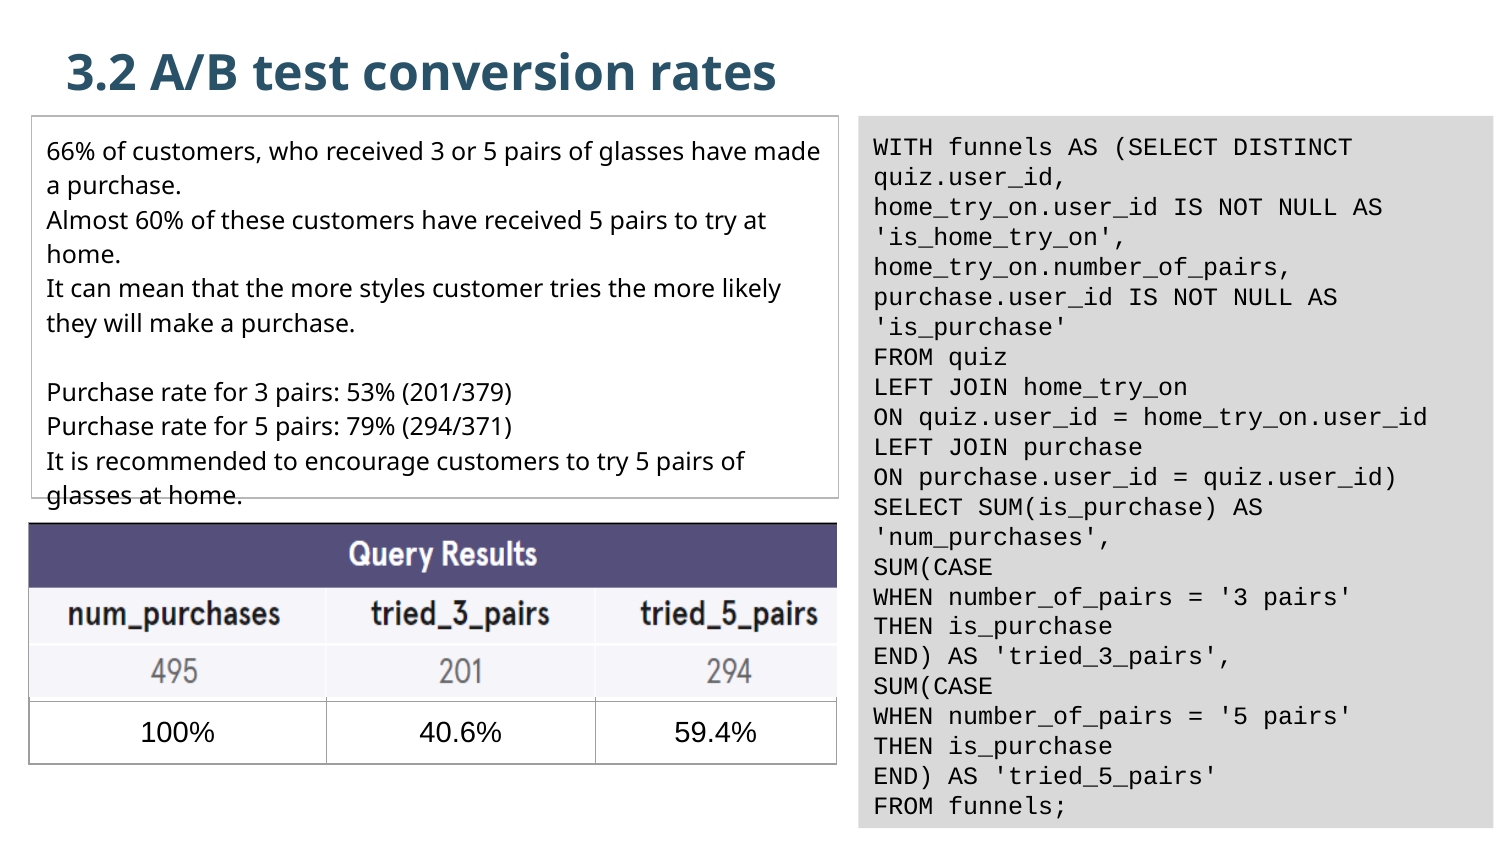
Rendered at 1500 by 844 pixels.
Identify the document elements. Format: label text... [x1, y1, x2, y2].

picture [28, 522, 837, 697]
table_cell 40.6% [327, 706, 595, 763]
table_cell 59.4% [596, 705, 836, 763]
text_box 66% of customers, who received 3 or 5 pairs of glasses have made a purchase. Almost 60% of these customers have received 5 pairs to try at home. It can mean that the more styles customer tries the more likely they will make a purchase. Purchase rate for 3 pairs: 53% (201/379) Purchase rate for 5 pairs: 79% (294/371) It is recommended to encourage customers to try 5 pairs of glasses at home. [31, 115, 839, 499]
text_box 3.2 A/B test conversion rates [51, 47, 1449, 116]
text_box WITH funnels AS (SELECT DISTINCT quiz.user_id, home_try_on.user_id IS NOT NULL AS 'is_home_try_on', home_try_on.number_of_pairs, purchase.user_id IS NOT NULL AS 'is_purchase' FROM quiz LEFT JOIN home_try_on ON quiz.user_id = home_try_on.user_id LEFT JOIN purchase ON purchase.user_id = quiz.user_id) SELECT SUM(is_purchase) AS 'num_purchases', SUM(CASE WHEN number_of_pairs = '3 pairs' THEN is_purchase END) AS 'tried_3_pairs', SUM(CASE WHEN number_of_pairs = '5 pairs' THEN is_purchase END) AS 'tried_5_pairs' FROM funnels; [858, 115, 1494, 829]
table_cell 100% [30, 705, 326, 763]
